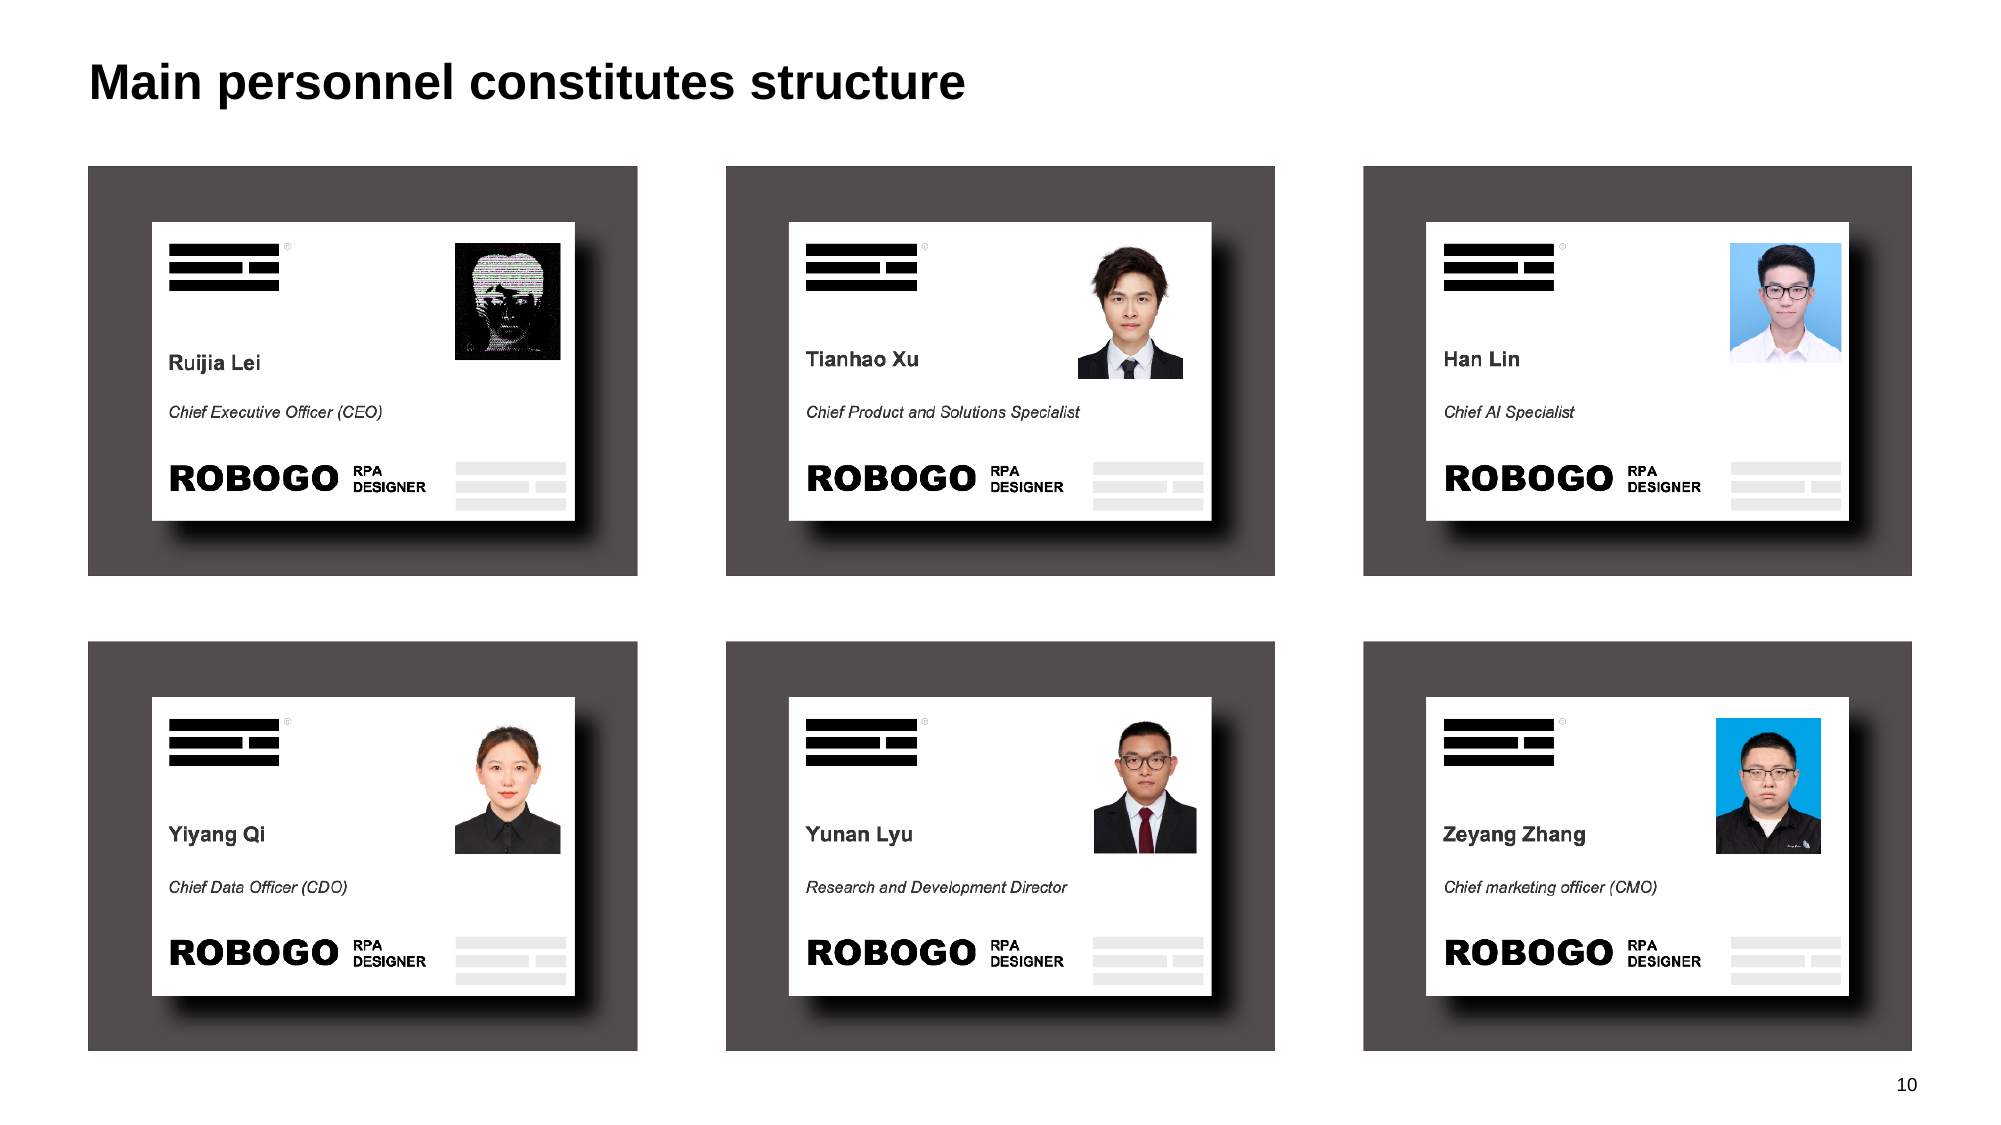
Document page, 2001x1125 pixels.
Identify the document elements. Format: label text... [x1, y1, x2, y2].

picture [88, 166, 1912, 1052]
title Main personnel constitutes structure [88, 49, 1058, 166]
